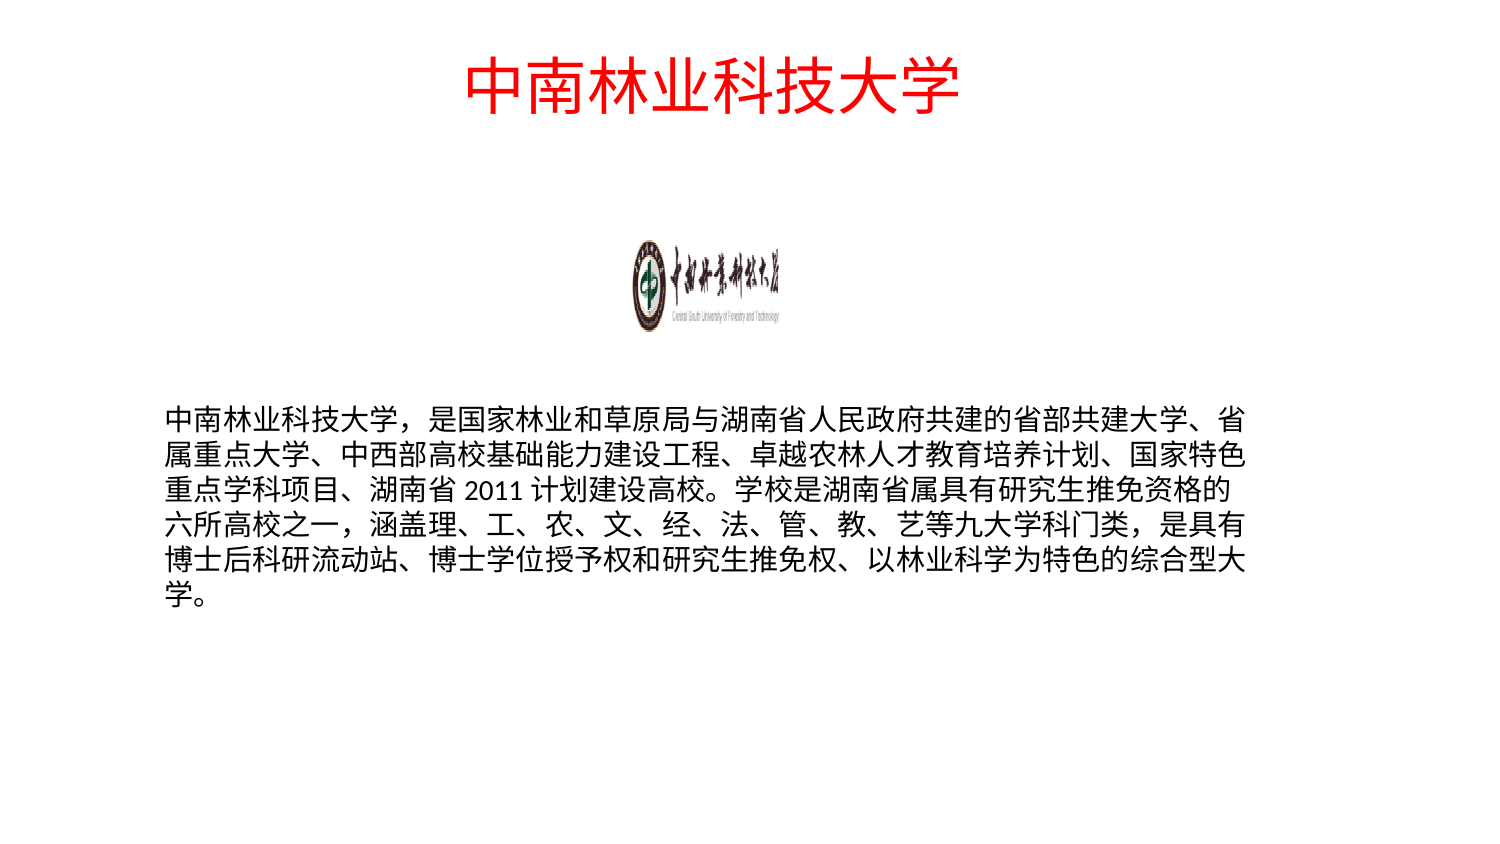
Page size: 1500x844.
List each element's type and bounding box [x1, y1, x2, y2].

picture [629, 210, 780, 361]
